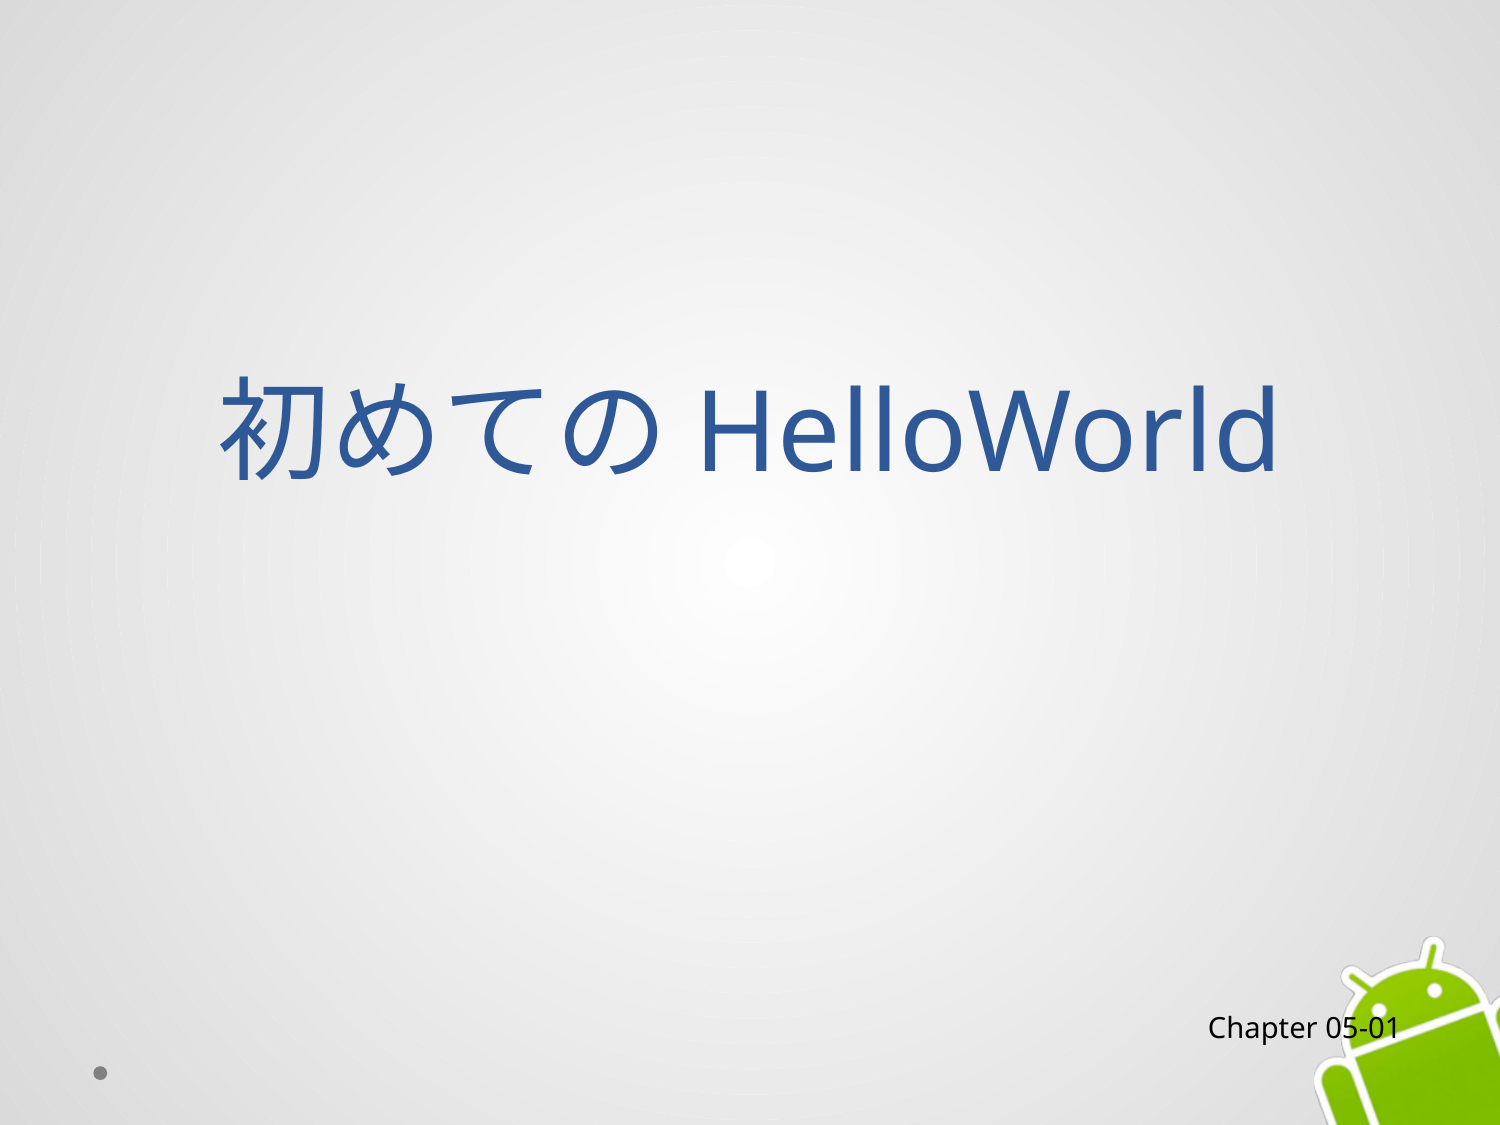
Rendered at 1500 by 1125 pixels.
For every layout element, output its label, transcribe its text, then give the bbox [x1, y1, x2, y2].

text_box Chapter 05-01 [1193, 1002, 1417, 1052]
title 初めてのHelloWorld [75, 302, 1425, 565]
